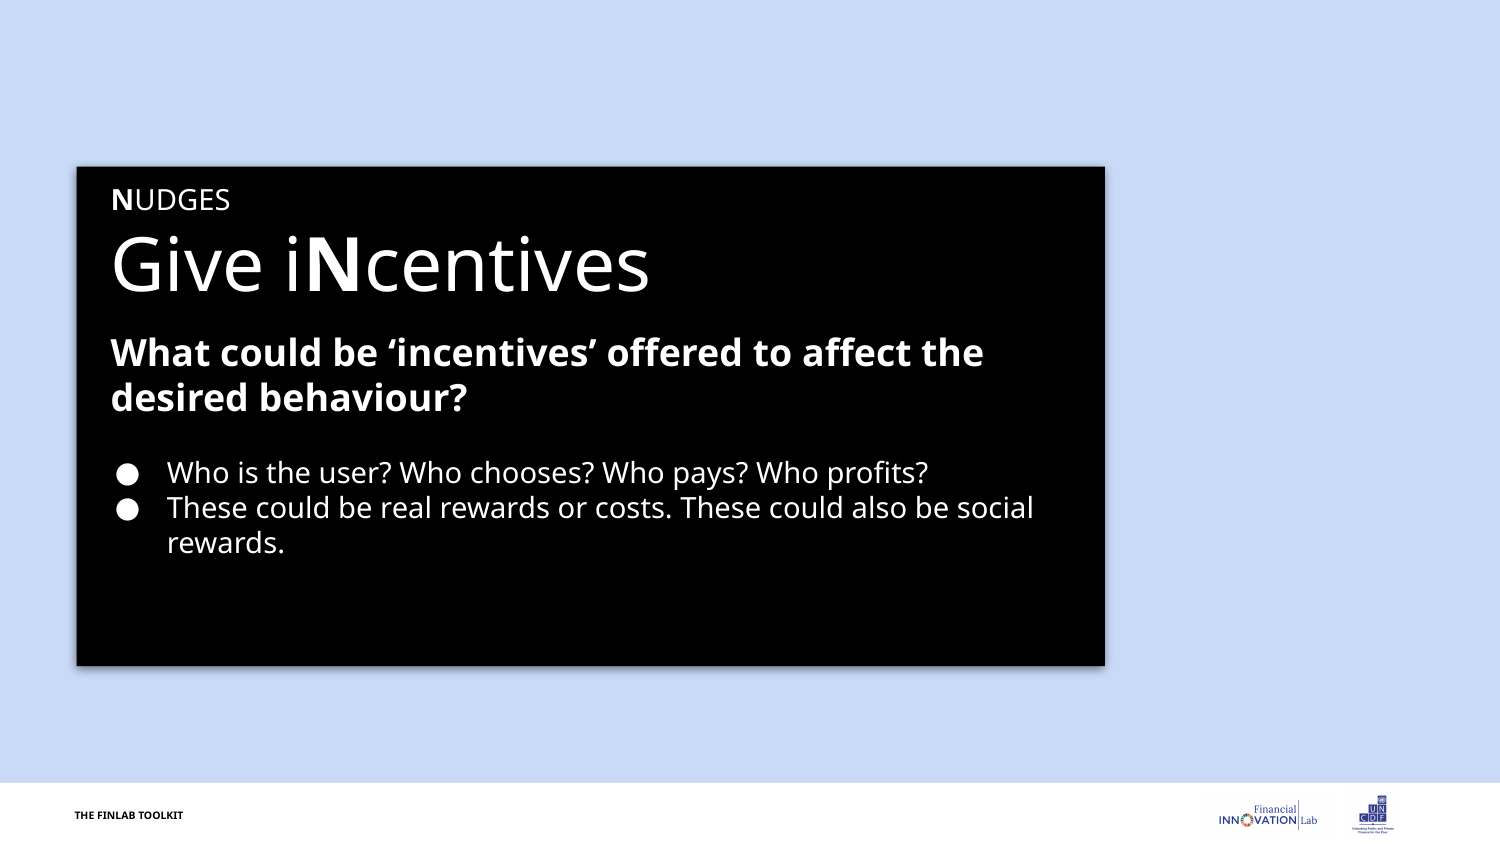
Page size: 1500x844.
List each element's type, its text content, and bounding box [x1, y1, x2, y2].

list NUDGES Give iNcentives What could be ‘incentives’ offered to affect the desired behaviour? Who is the user? Who chooses? Who pays? Who profits? These could be real rewards or costs. These could also be social rewards. [76, 166, 1105, 667]
text_box [0, 0, 1500, 782]
text_box THE FINLAB TOOLKIT [59, 792, 752, 837]
picture [1206, 792, 1333, 837]
text_box [0, 782, 1500, 844]
picture [1344, 789, 1400, 837]
